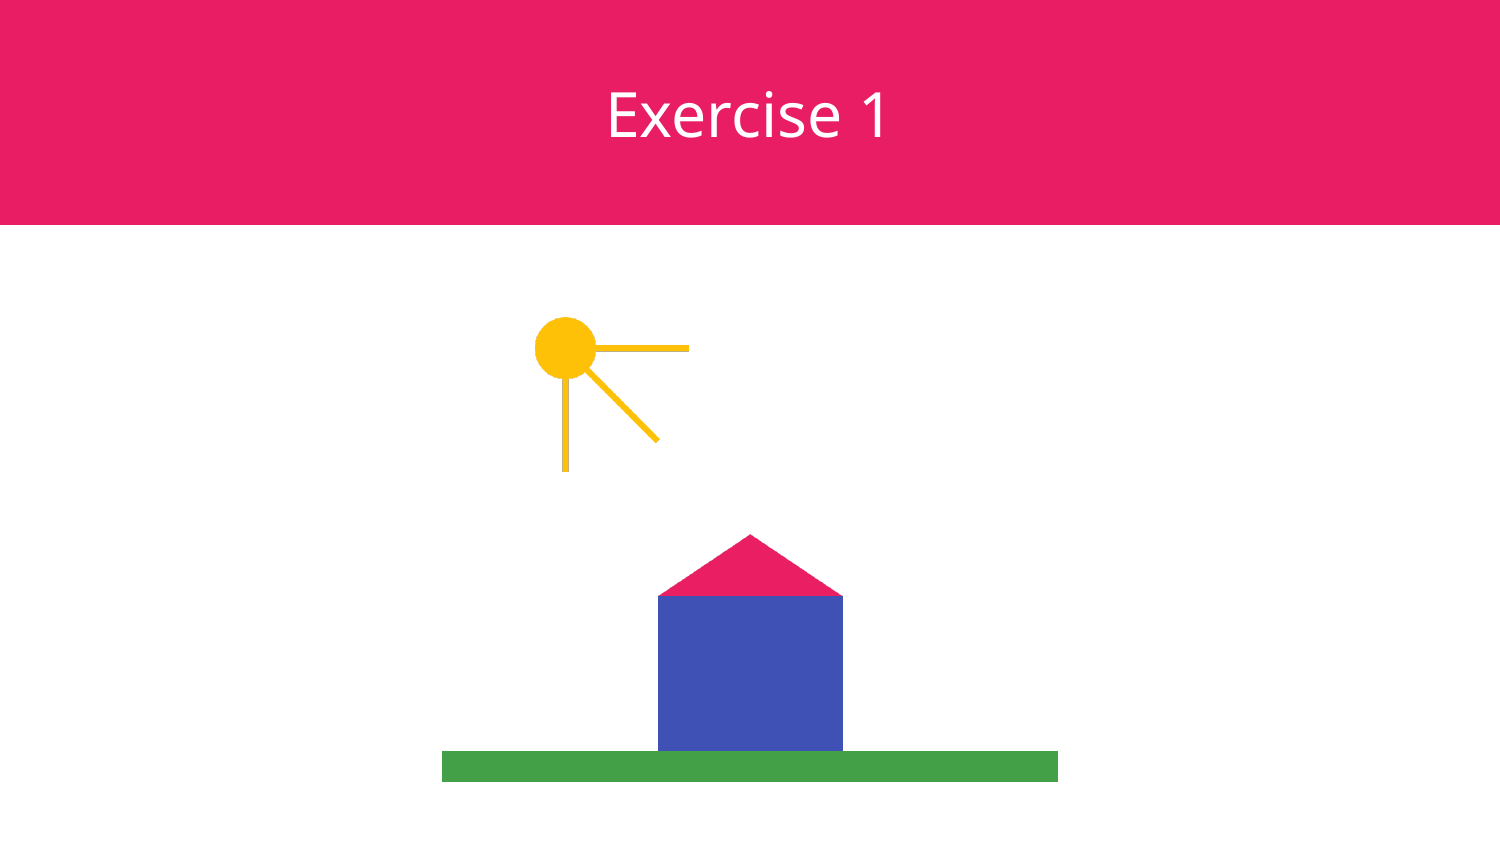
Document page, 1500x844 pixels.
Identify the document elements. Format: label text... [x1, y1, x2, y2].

title Exercise 1 [37, 37, 1463, 188]
picture [441, 224, 1059, 844]
